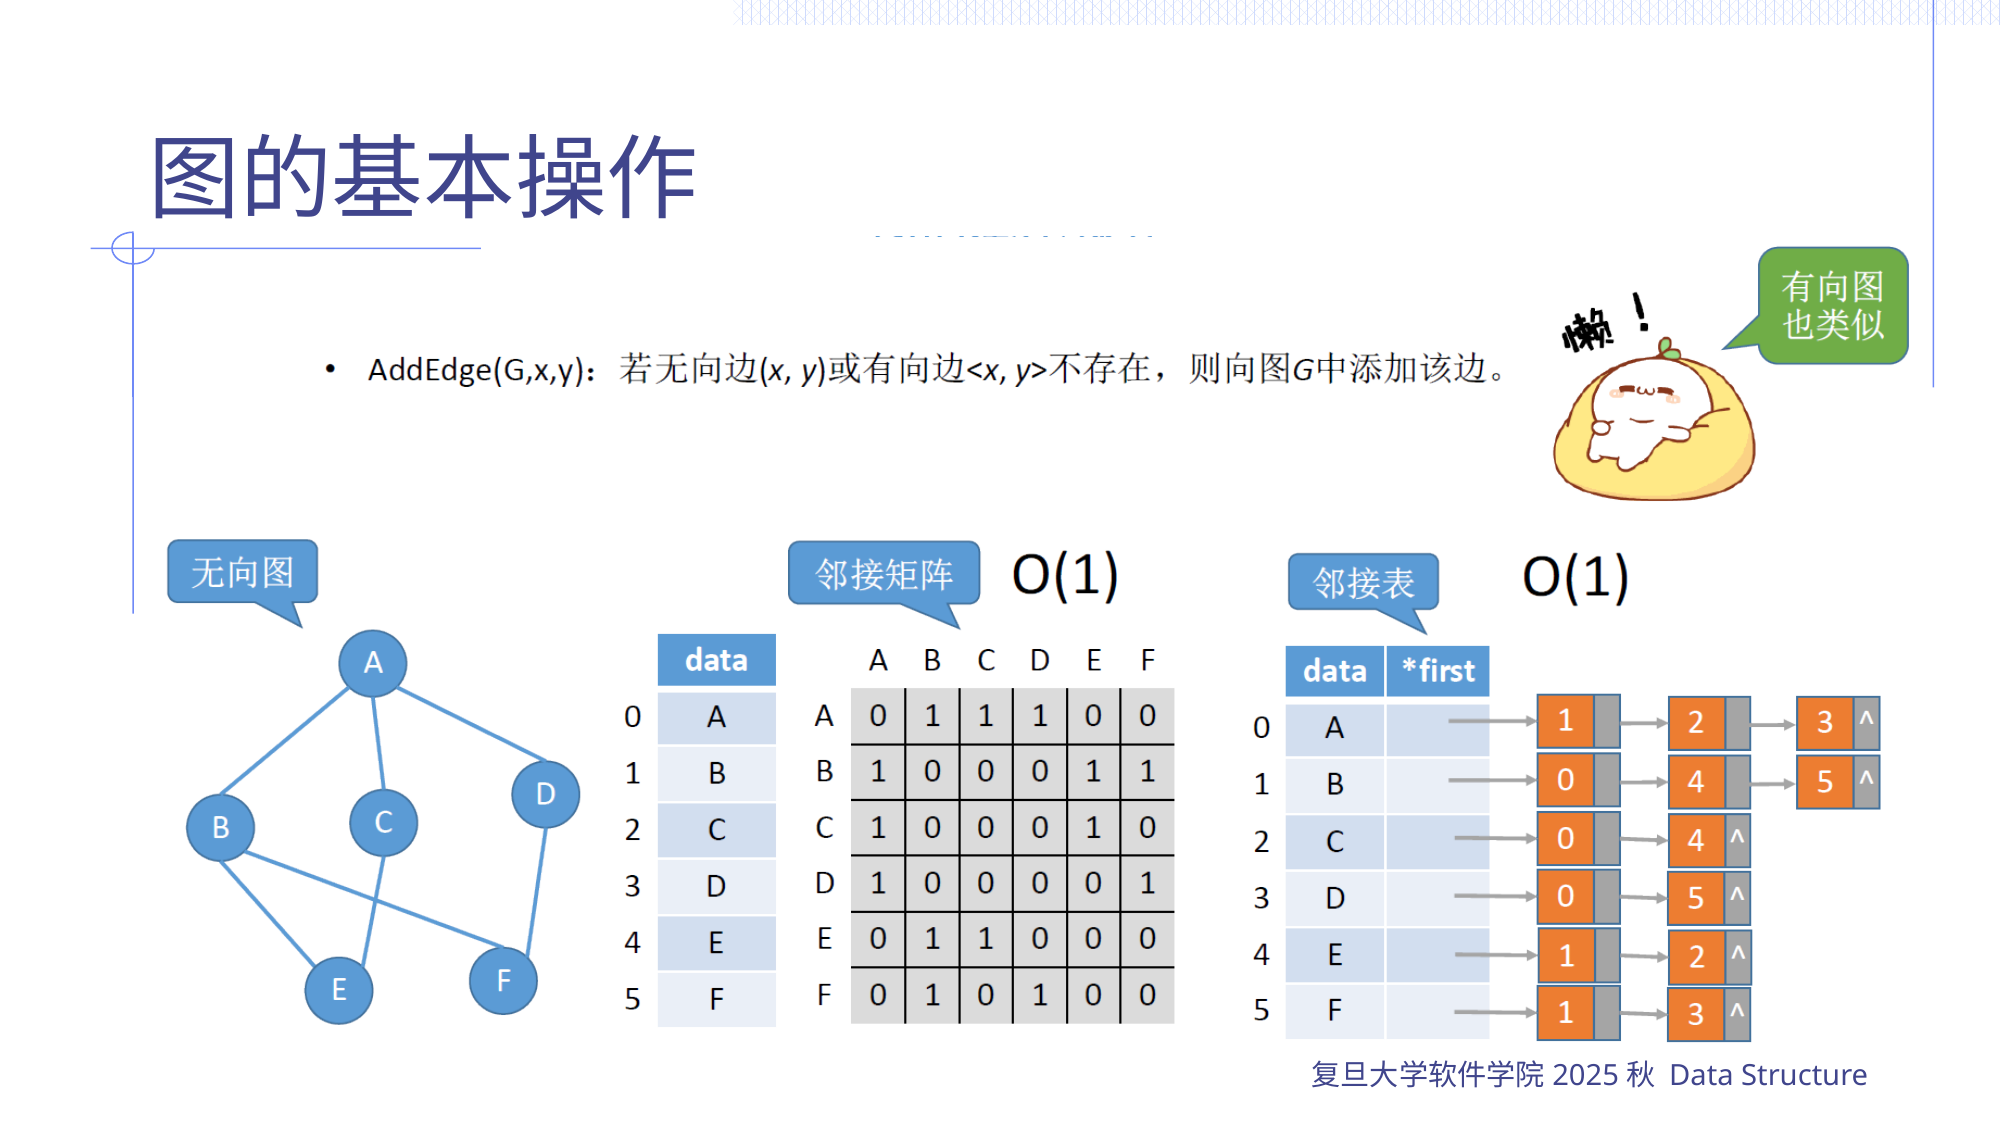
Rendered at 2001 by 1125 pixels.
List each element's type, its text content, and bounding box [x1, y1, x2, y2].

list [133, 236, 1934, 1064]
title 图的基本操作 [133, 50, 1834, 236]
